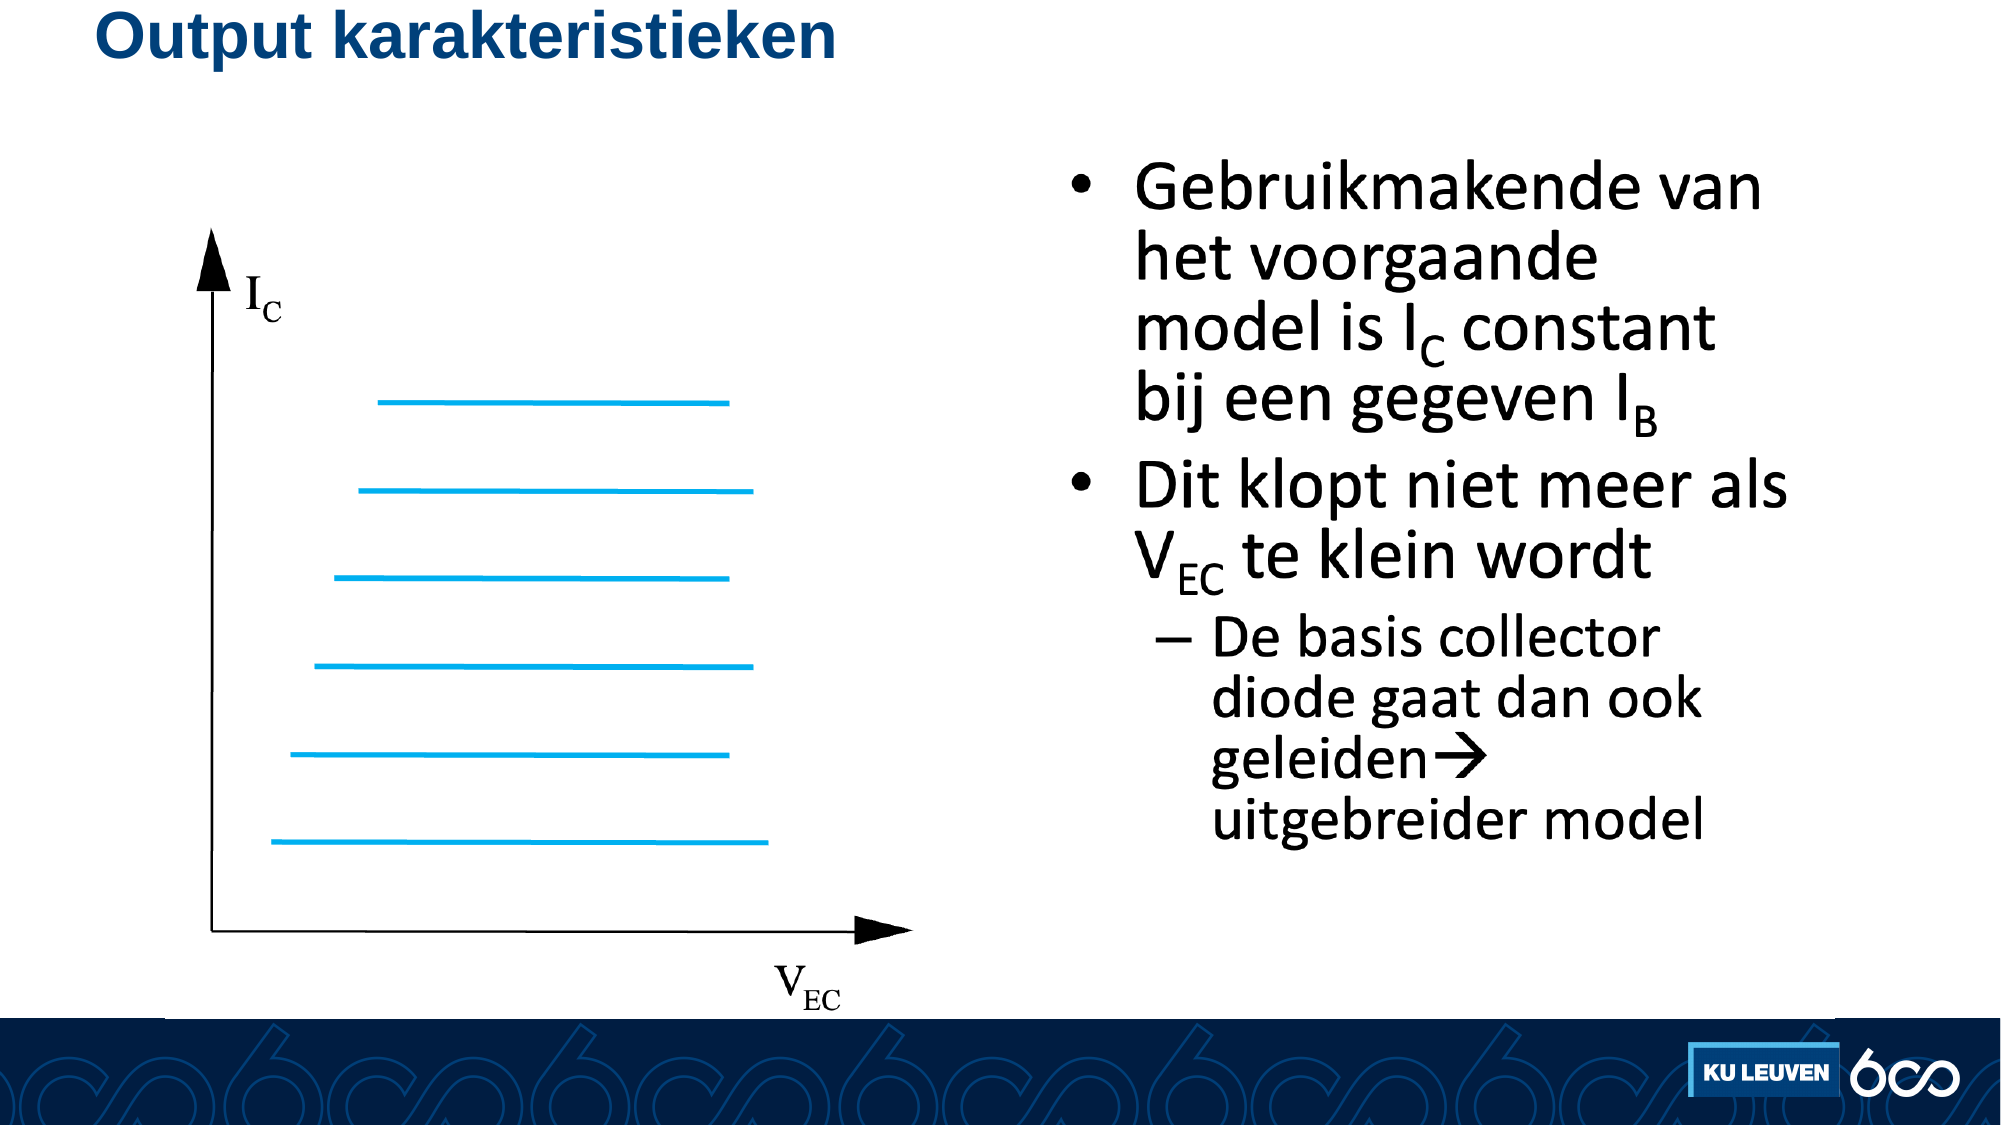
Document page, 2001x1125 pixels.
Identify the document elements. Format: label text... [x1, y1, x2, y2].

title Output karakteristieken [94, 0, 1906, 108]
picture [0, 88, 2001, 1125]
